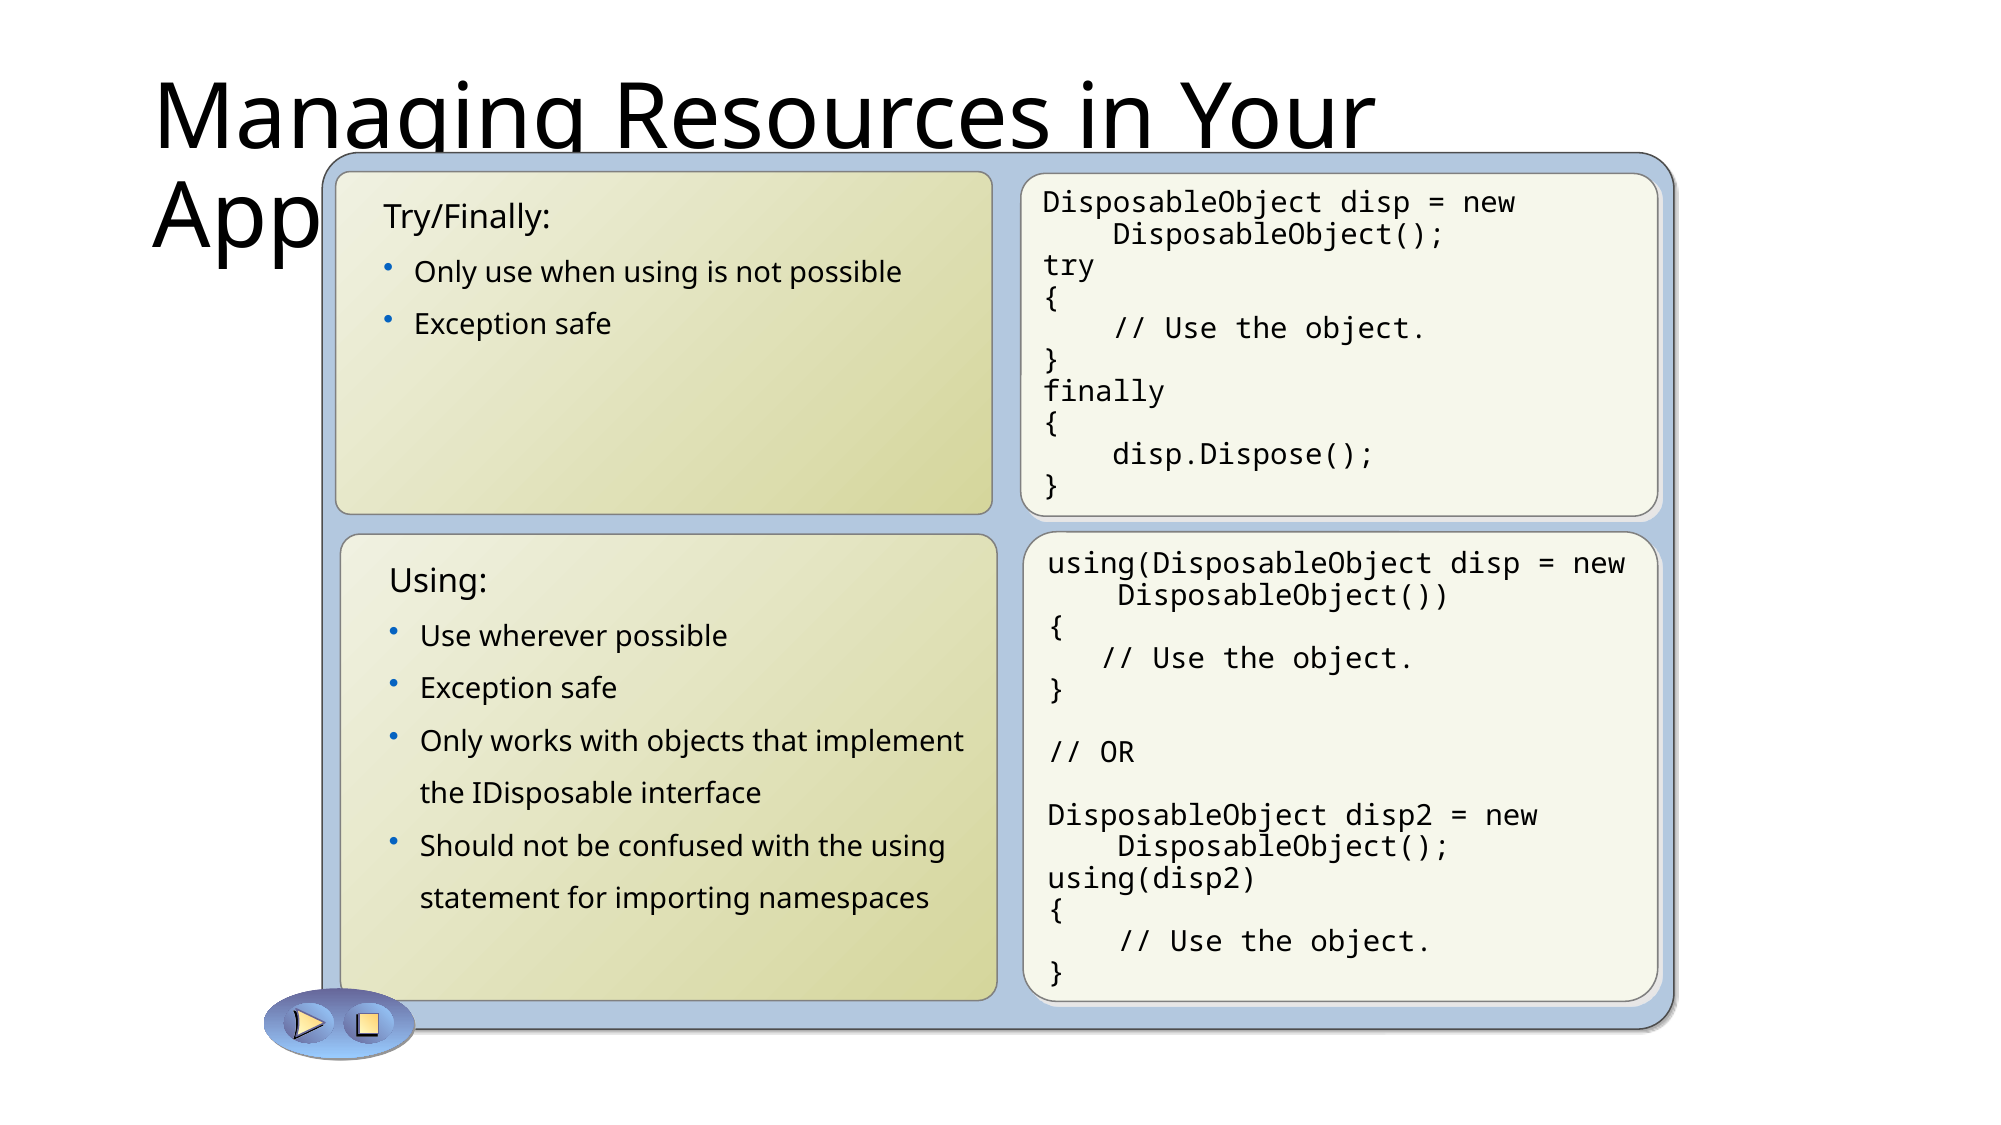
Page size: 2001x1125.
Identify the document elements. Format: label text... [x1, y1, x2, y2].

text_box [343, 1003, 394, 1044]
title Managing Resources in Your Applications [137, 59, 1863, 278]
text_box Try/Finally: Only use when using is not possible Exception safe [335, 171, 993, 515]
text_box Using: Use wherever possible Exception safe Only works with objects that implement the IDisposable interface Should not be confused with the using statement for importing namespaces [340, 534, 998, 1001]
text_box DisposableObject disp = new DisposableObject(); try { // Use the object. } finally { disp.Dispose(); } [1020, 173, 1658, 517]
text_box using(DisposableObject disp = new DisposableObject()) { // Use the object. } // OR DisposableObject disp2 = new DisposableObject(); using(disp2) { // Use the object. } [1023, 531, 1658, 1002]
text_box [263, 988, 414, 1059]
text_box [322, 152, 1674, 1030]
